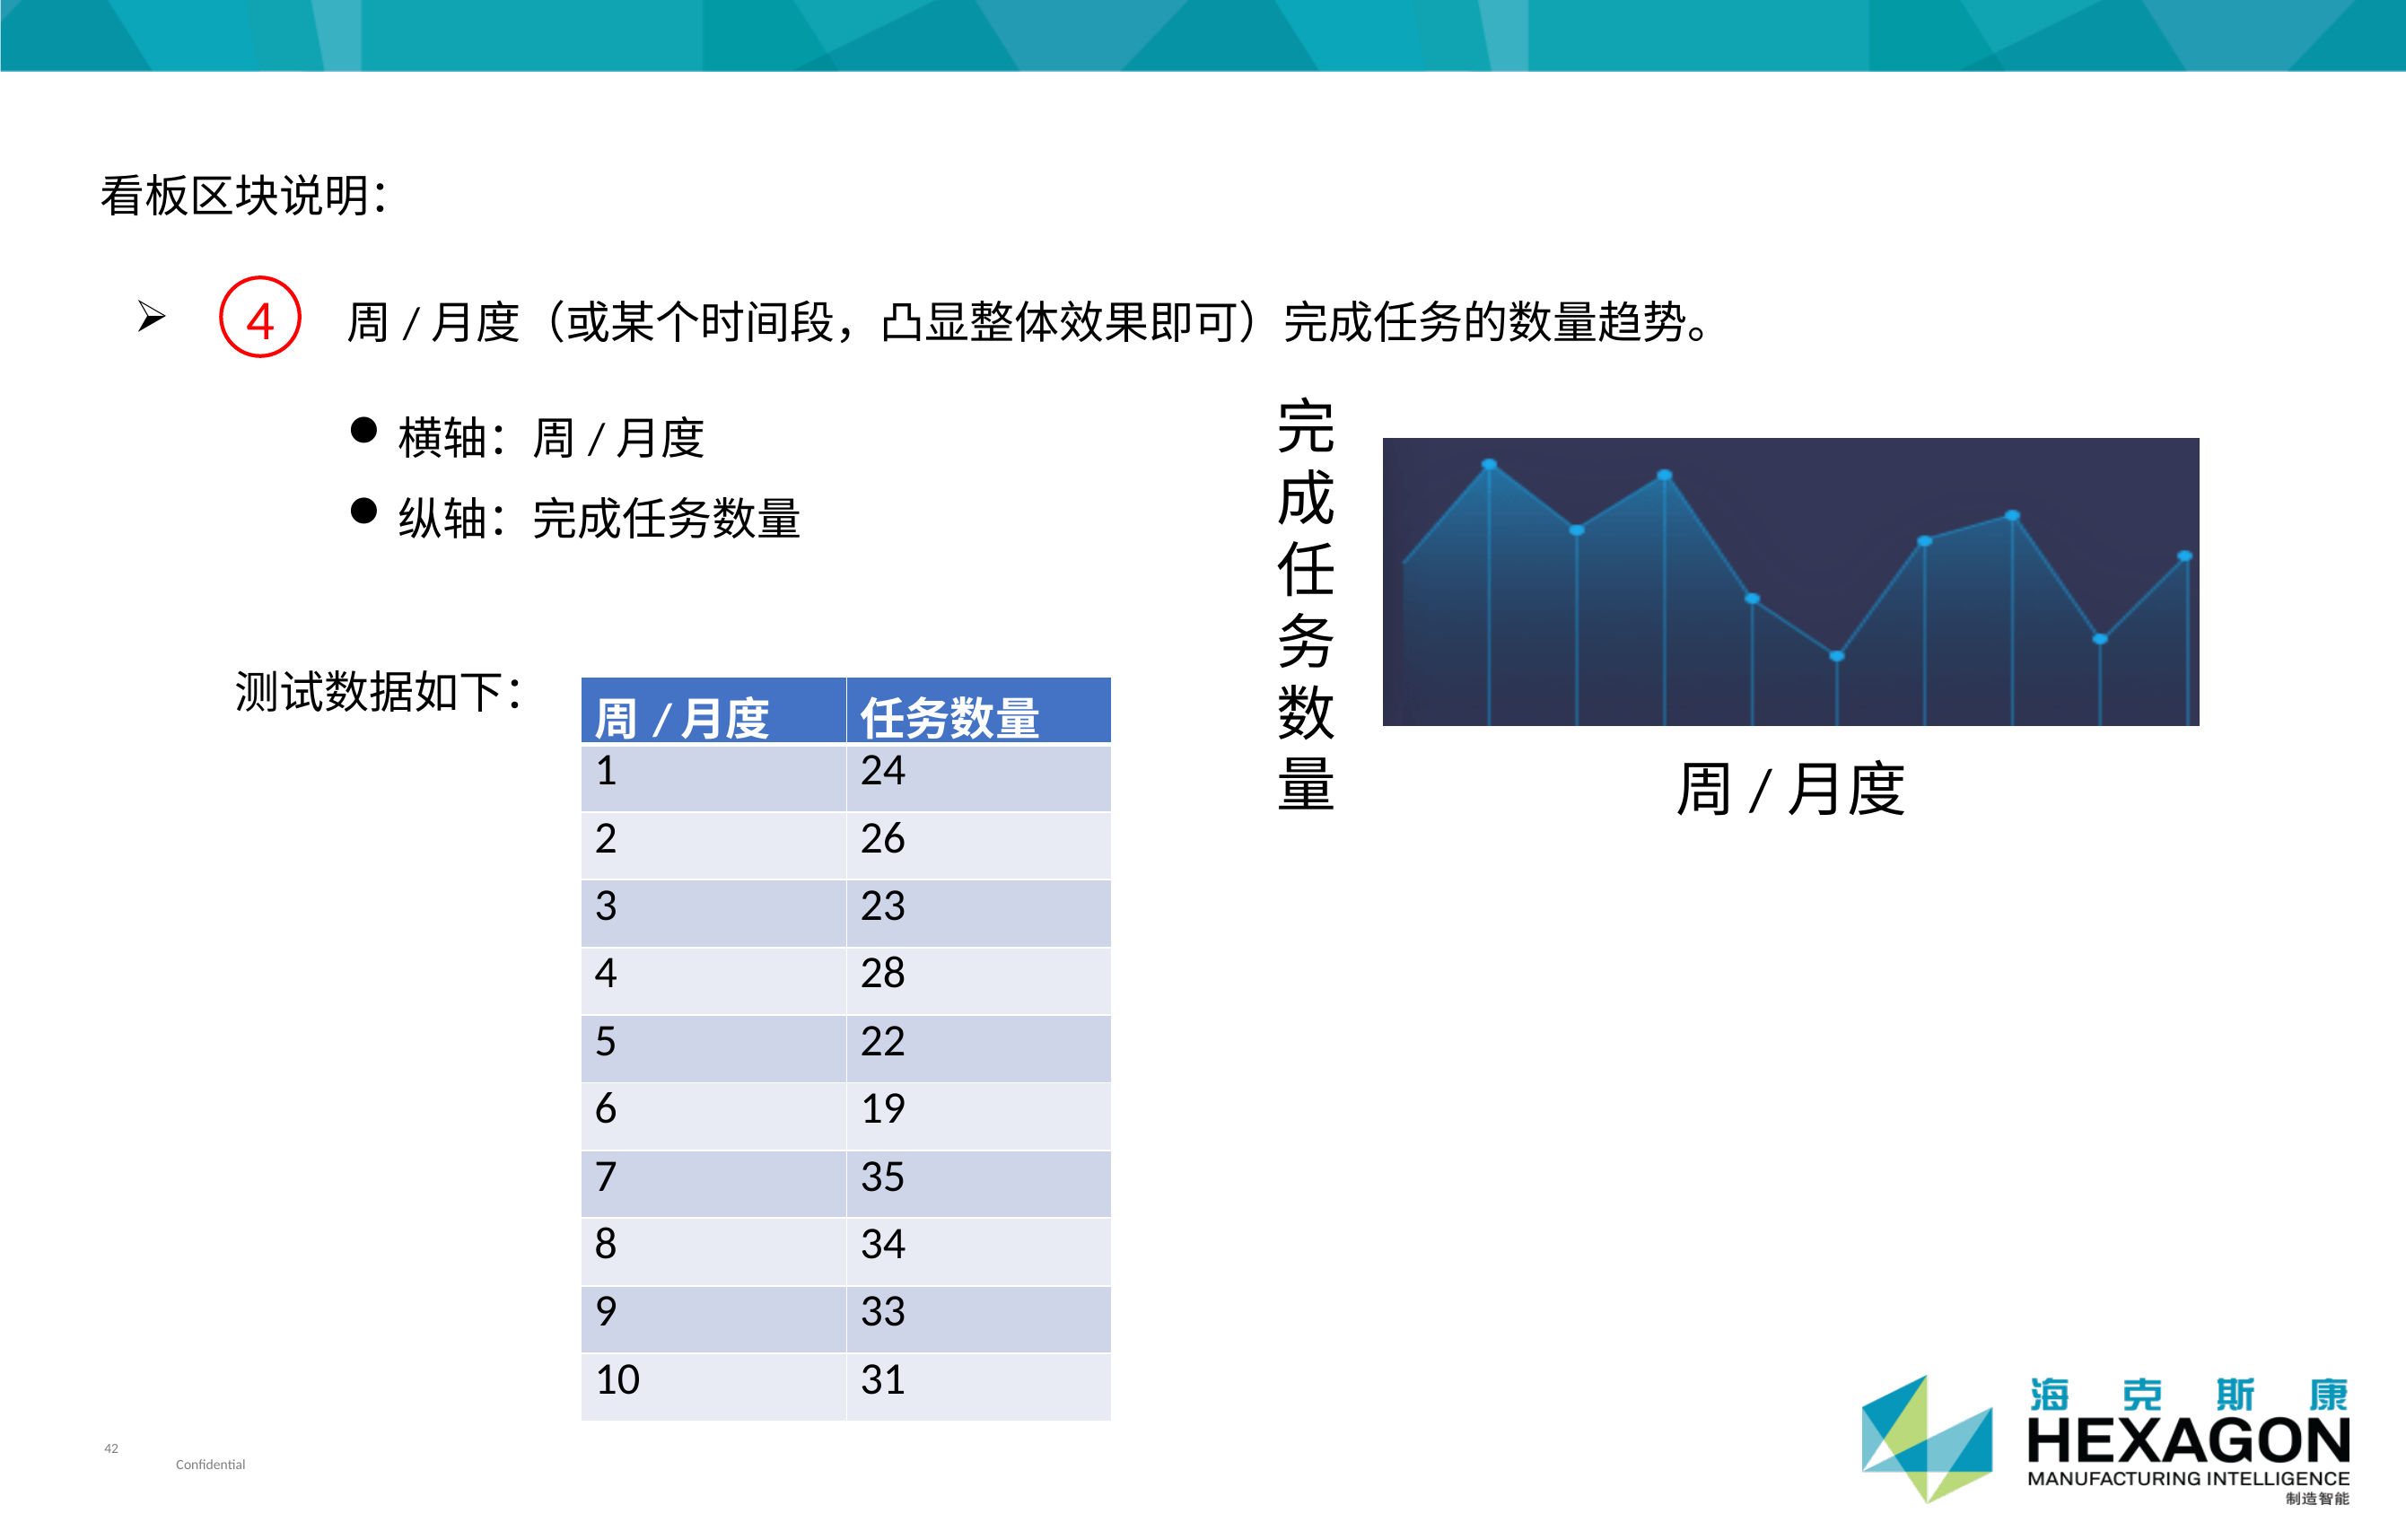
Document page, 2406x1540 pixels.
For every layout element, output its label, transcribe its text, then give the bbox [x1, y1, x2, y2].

picture [1862, 1375, 2349, 1505]
text_box 看板区块说明： [86, 161, 552, 228]
picture [0, 0, 2406, 72]
text_box 横轴：周/月度 纵轴：完成任务数量 [334, 375, 1186, 551]
table_cell 10 [582, 1354, 846, 1421]
text_box 4 [232, 276, 301, 357]
text_box [120, 287, 249, 355]
text_box 测试数据如下： [221, 657, 582, 725]
table_cell 5 [582, 1016, 846, 1082]
table_cell 2 [582, 813, 846, 879]
picture [1383, 438, 2200, 726]
table_cell 19 [847, 1083, 1111, 1150]
text_box 周/月度（或某个时间段，凸显整体效果即可）完成任务的数量趋势。 [334, 287, 1983, 354]
table_cell 35 [847, 1151, 1111, 1217]
table_header 任务数量 [847, 678, 1111, 742]
table_cell 7 [582, 1151, 846, 1217]
table_header 周/月度 [582, 678, 846, 742]
table_cell 8 [582, 1219, 846, 1285]
text_box 周/月度 [1662, 744, 1920, 829]
table_cell 3 [582, 880, 846, 947]
table_cell 31 [847, 1354, 1111, 1421]
table_cell 33 [847, 1287, 1111, 1352]
table_cell 24 [847, 747, 1111, 811]
table_cell 4 [582, 949, 846, 1014]
table_cell 6 [582, 1083, 846, 1150]
table_cell 34 [847, 1219, 1111, 1285]
table_cell 1 [582, 747, 846, 811]
table_cell 23 [847, 880, 1111, 947]
table_cell 22 [847, 1016, 1111, 1082]
table_cell 28 [847, 949, 1111, 1014]
table_cell 9 [582, 1287, 846, 1352]
text_box 完 成 任 务 数 量 [1263, 381, 1350, 826]
table_cell 26 [847, 813, 1111, 879]
